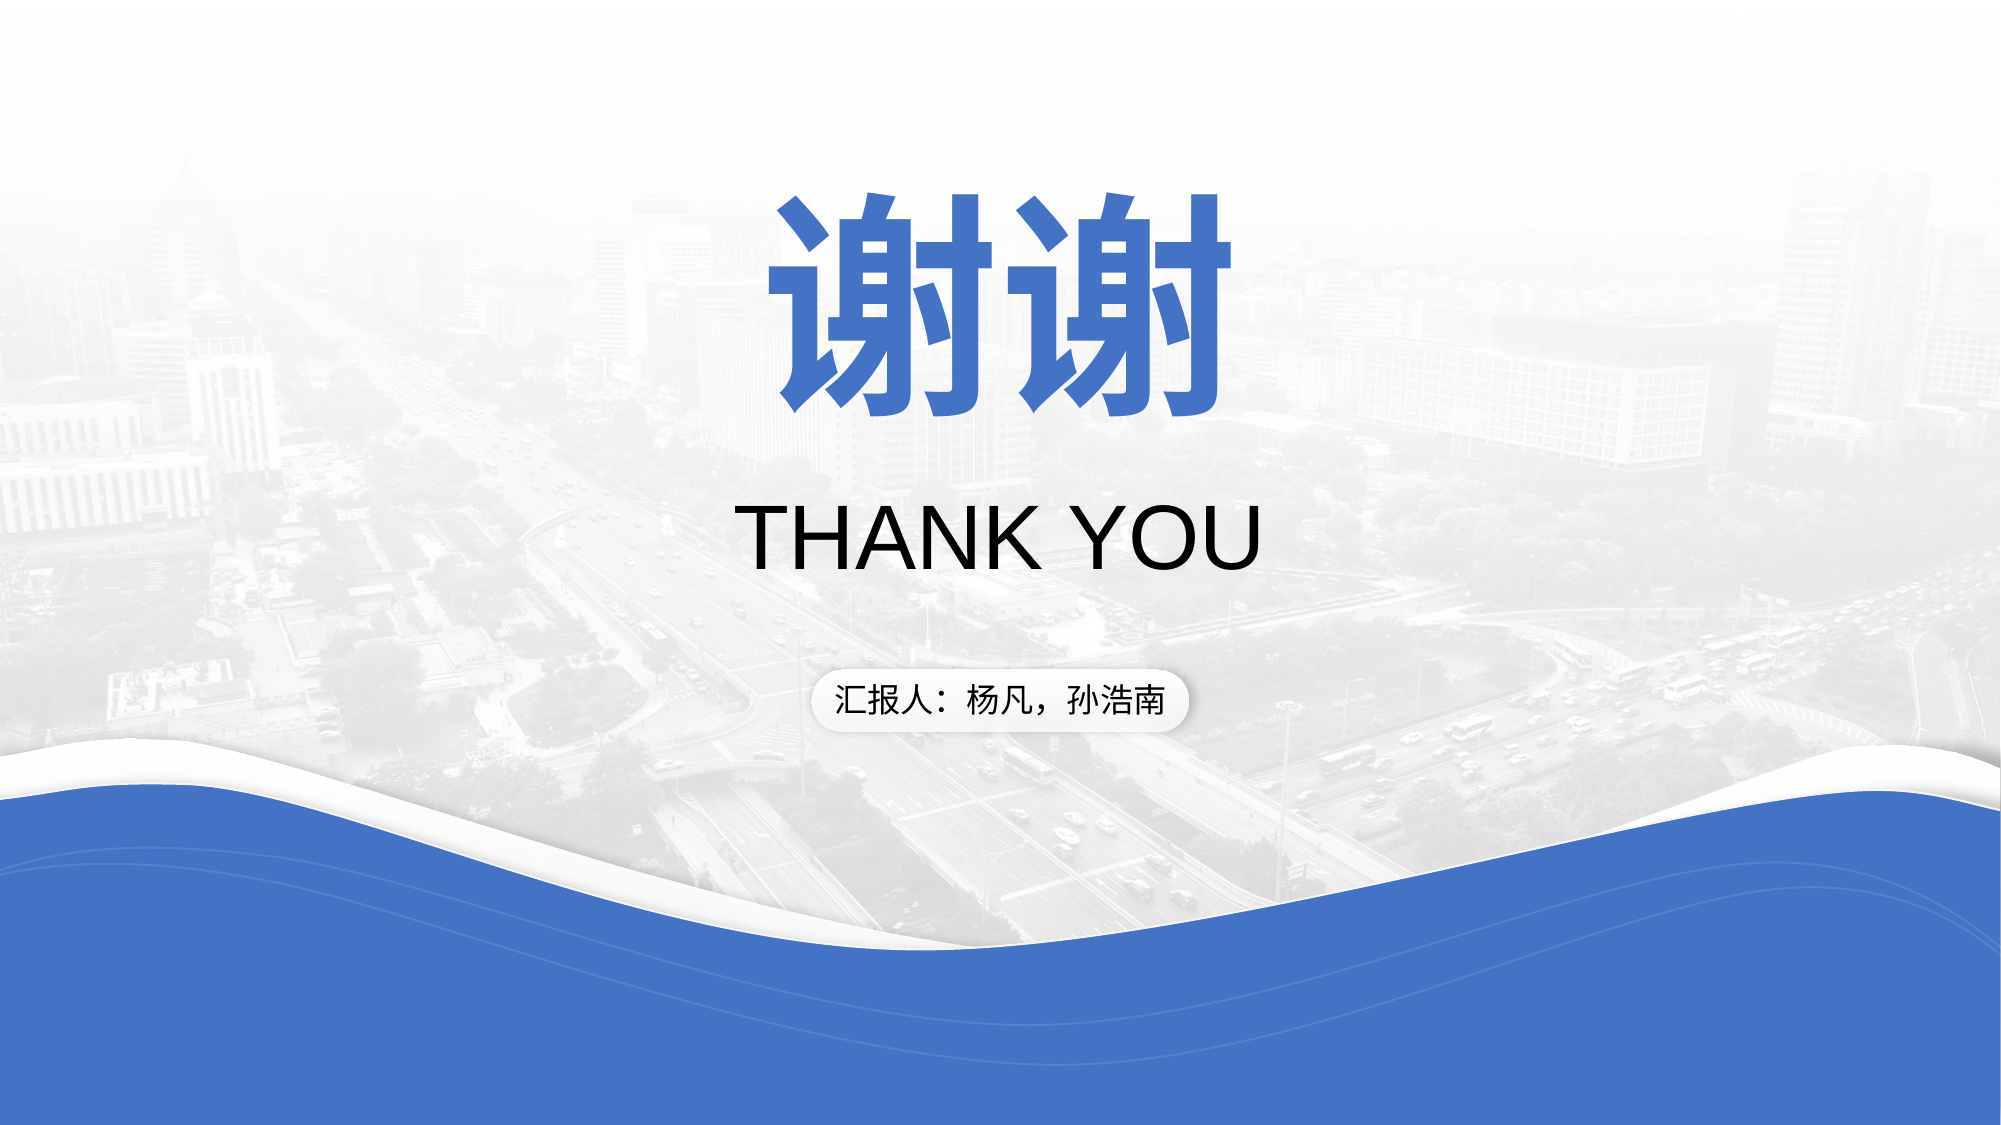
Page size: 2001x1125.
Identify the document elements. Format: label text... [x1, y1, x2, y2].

list 汇报人：杨凡，孙浩南 [816, 672, 1184, 728]
list THANK YOU [298, 470, 1701, 597]
list 谢谢 [298, 149, 1701, 456]
